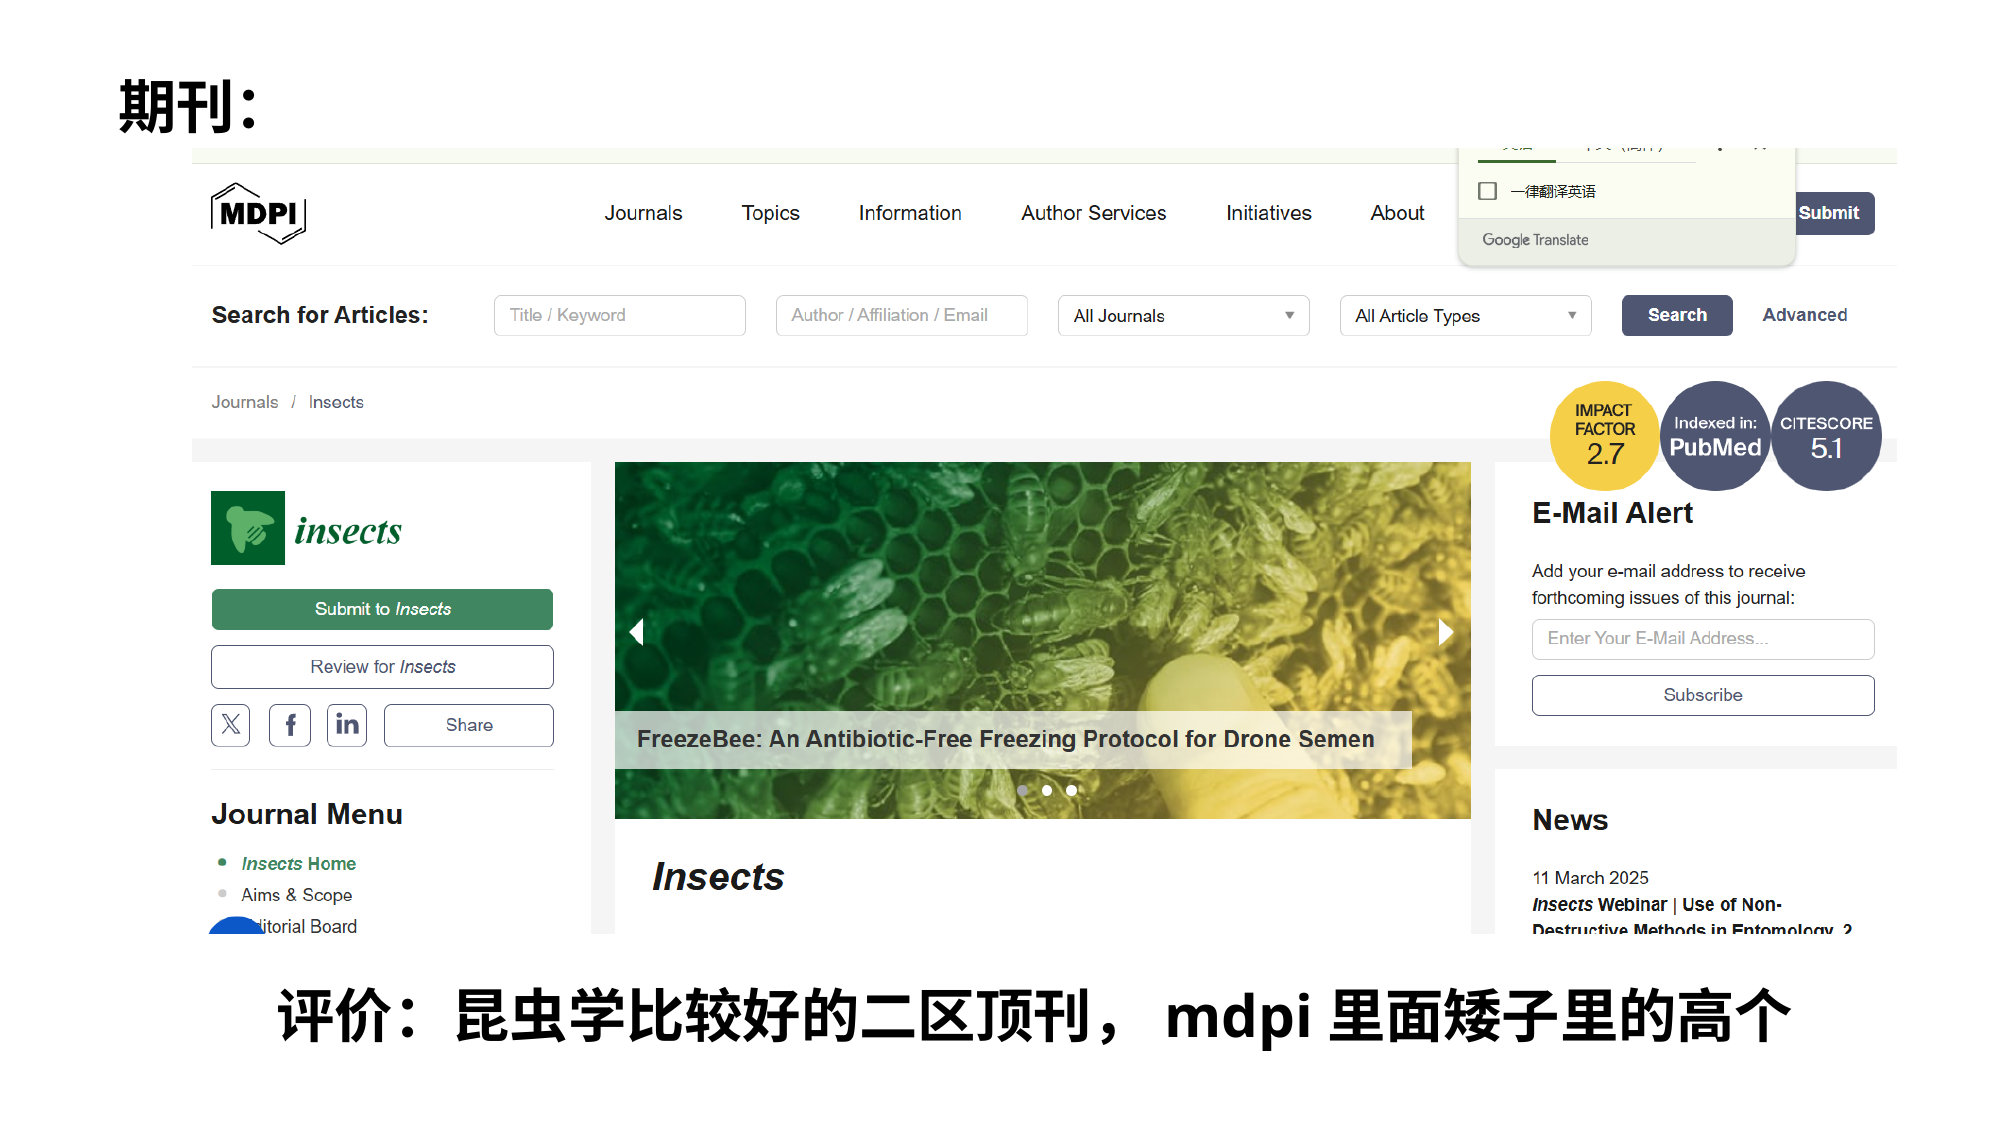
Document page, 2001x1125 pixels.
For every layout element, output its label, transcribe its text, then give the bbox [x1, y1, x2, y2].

text_box 评价：昆虫学比较好的二区顶刊，mdpi里面矮子里的高个 [262, 971, 1827, 1057]
text_box 期刊： [103, 62, 1199, 148]
picture [192, 148, 1897, 934]
